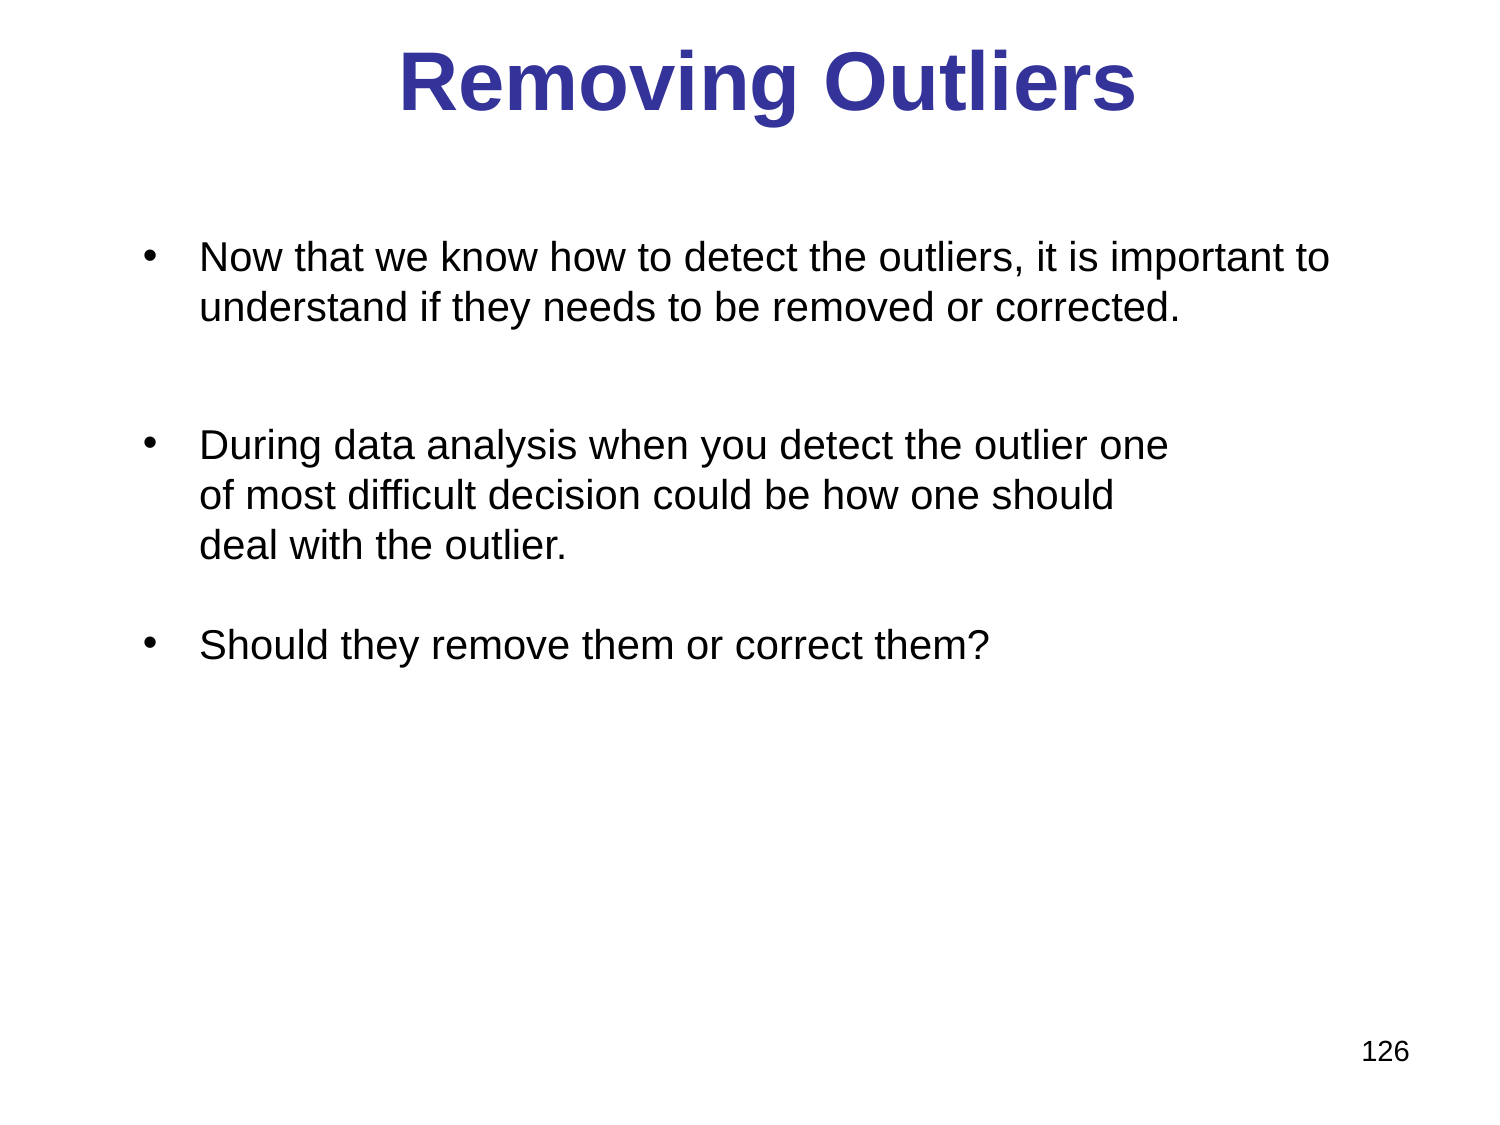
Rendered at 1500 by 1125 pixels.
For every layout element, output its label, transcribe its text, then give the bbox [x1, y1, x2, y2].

slide_number 126 [1074, 1024, 1426, 1103]
text_box Now that we know how to detect the outliers, it is important to understand if they needs to be removed or corrected. [128, 222, 1369, 338]
text_box During data analysis when you detect the outlier one of most difficult decision could be how one should deal with the outlier. Should they remove them or correct them? [128, 410, 1203, 675]
title Removing Outliers [93, 0, 1444, 172]
text_box [49, 172, 1447, 279]
